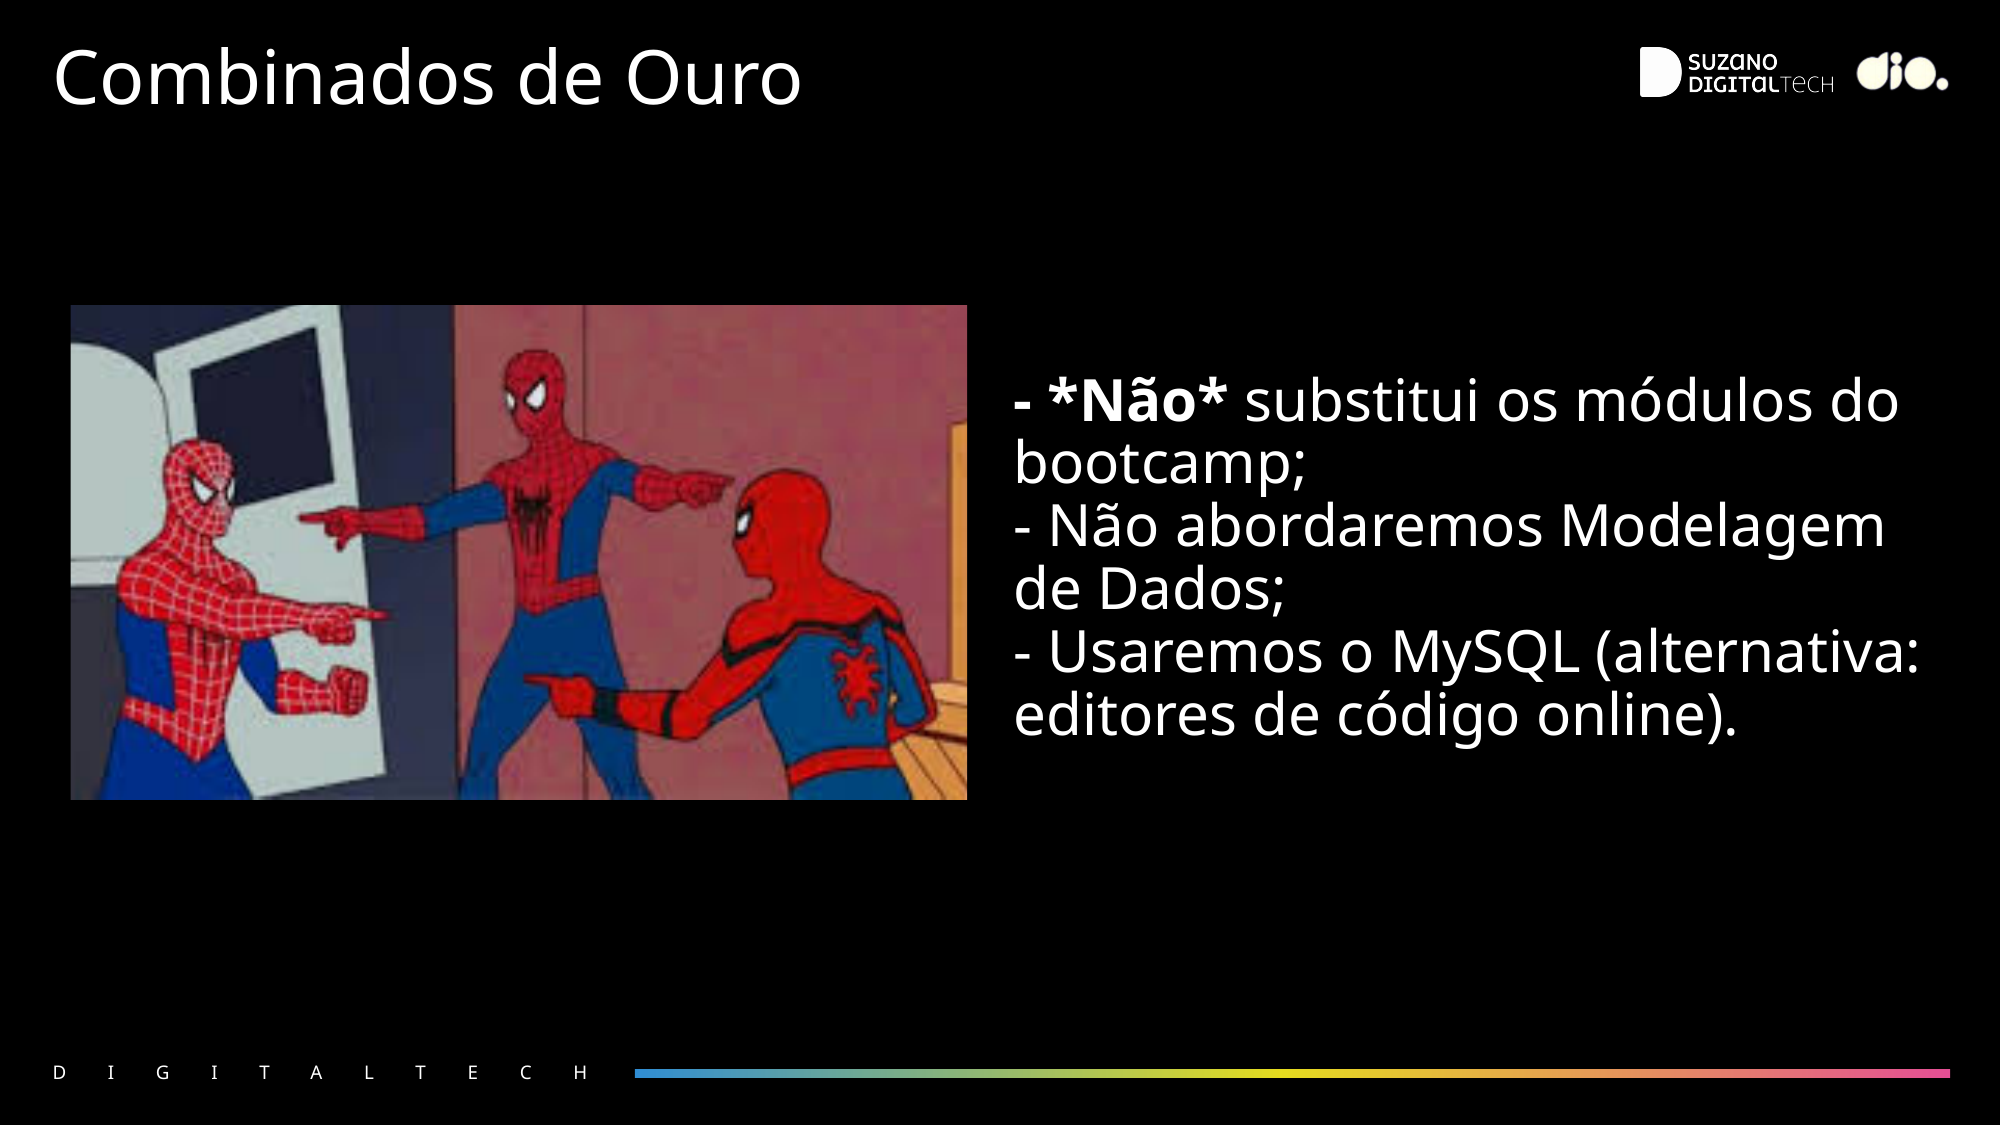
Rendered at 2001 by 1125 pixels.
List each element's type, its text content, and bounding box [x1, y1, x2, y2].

text_box DIGITALTECH [37, 1053, 1000, 1091]
title - *Não* substitui os módulos do bootcamp; - Não abordaremos Modelagem de Dados; - Usaremos o MySQL (alternativa: editores de código online). [999, 370, 1963, 749]
text_box Combinados de Ouro [37, 22, 1300, 128]
picture [70, 304, 968, 800]
picture [634, 1069, 1951, 1078]
picture [1851, 47, 1951, 94]
picture [1640, 47, 1833, 97]
